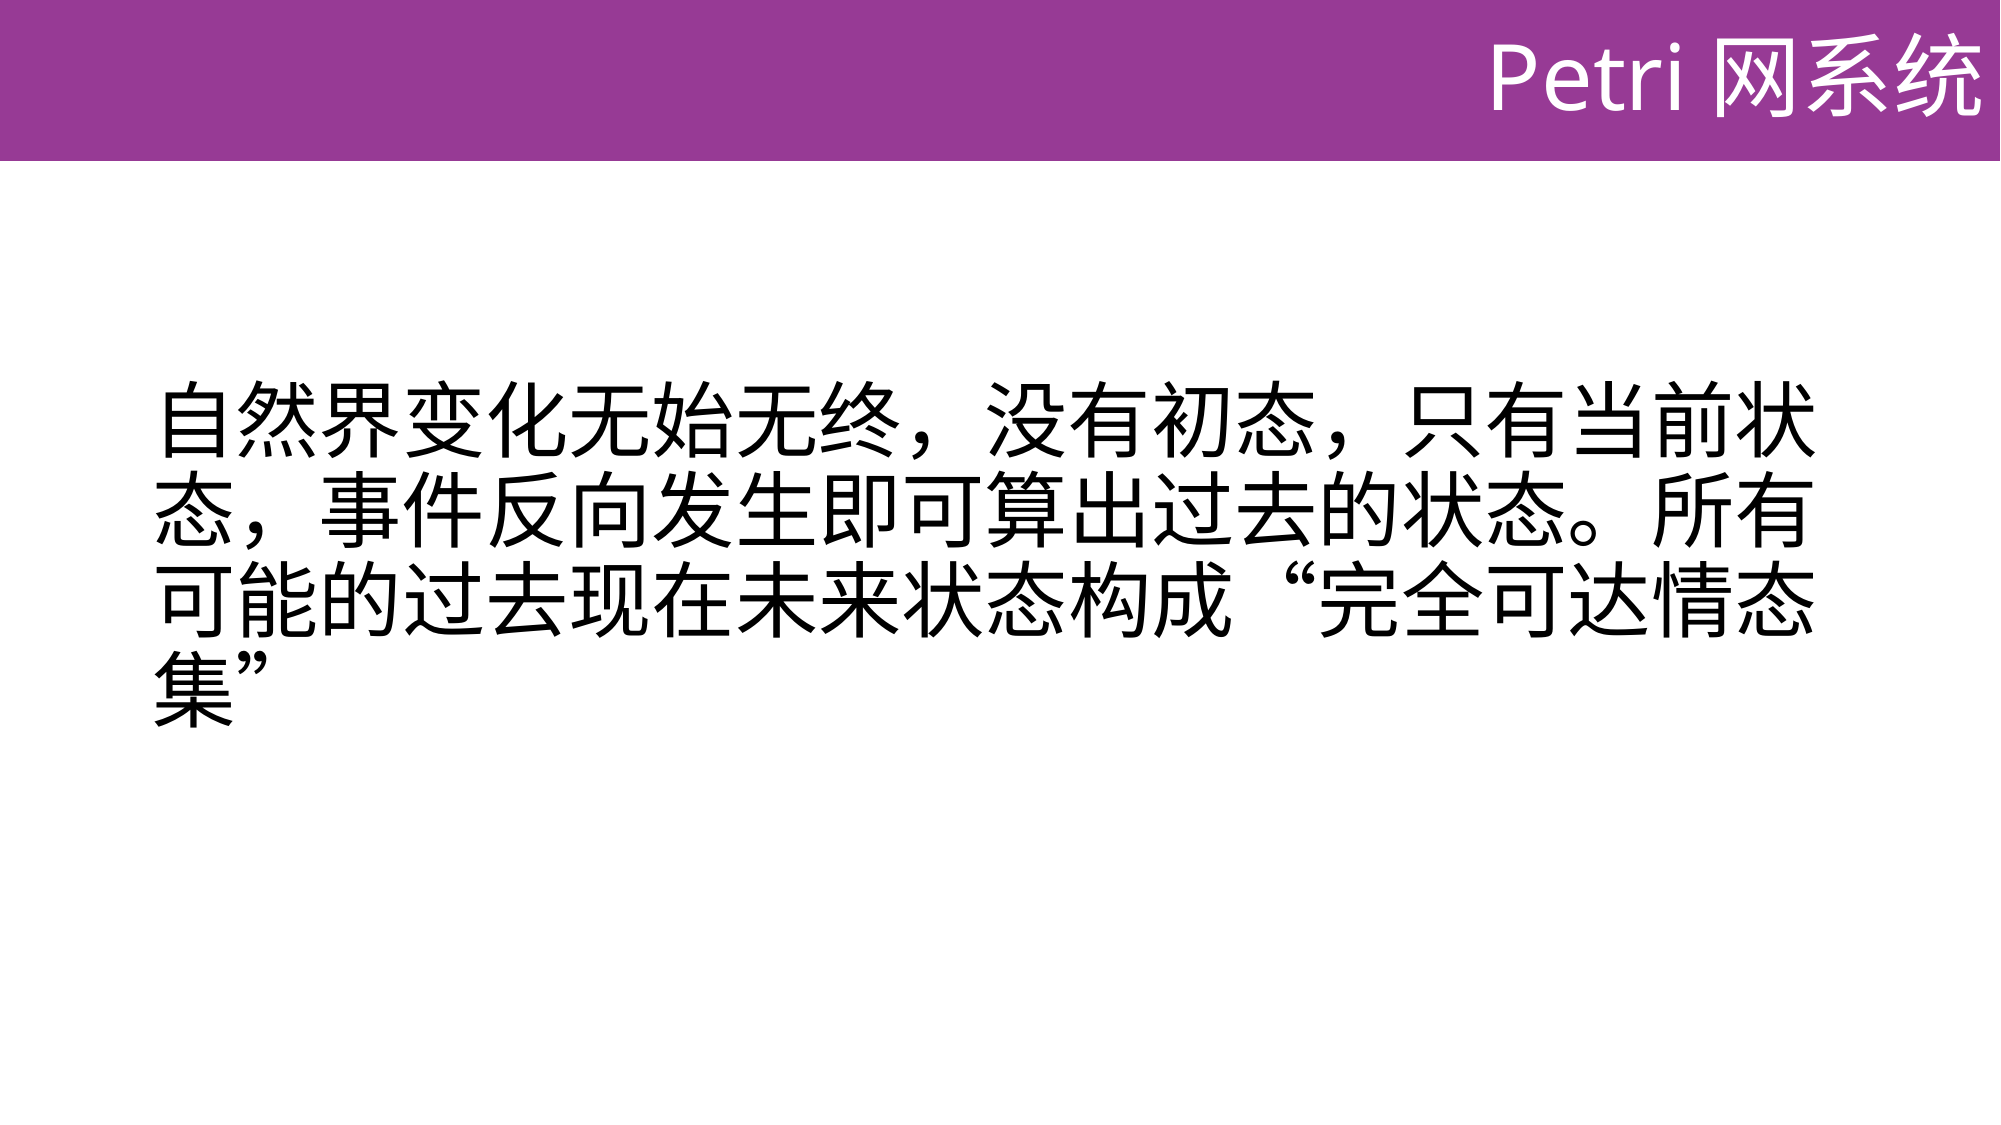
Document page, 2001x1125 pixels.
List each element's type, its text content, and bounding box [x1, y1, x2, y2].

title Petri网系统 [1427, 0, 2000, 161]
